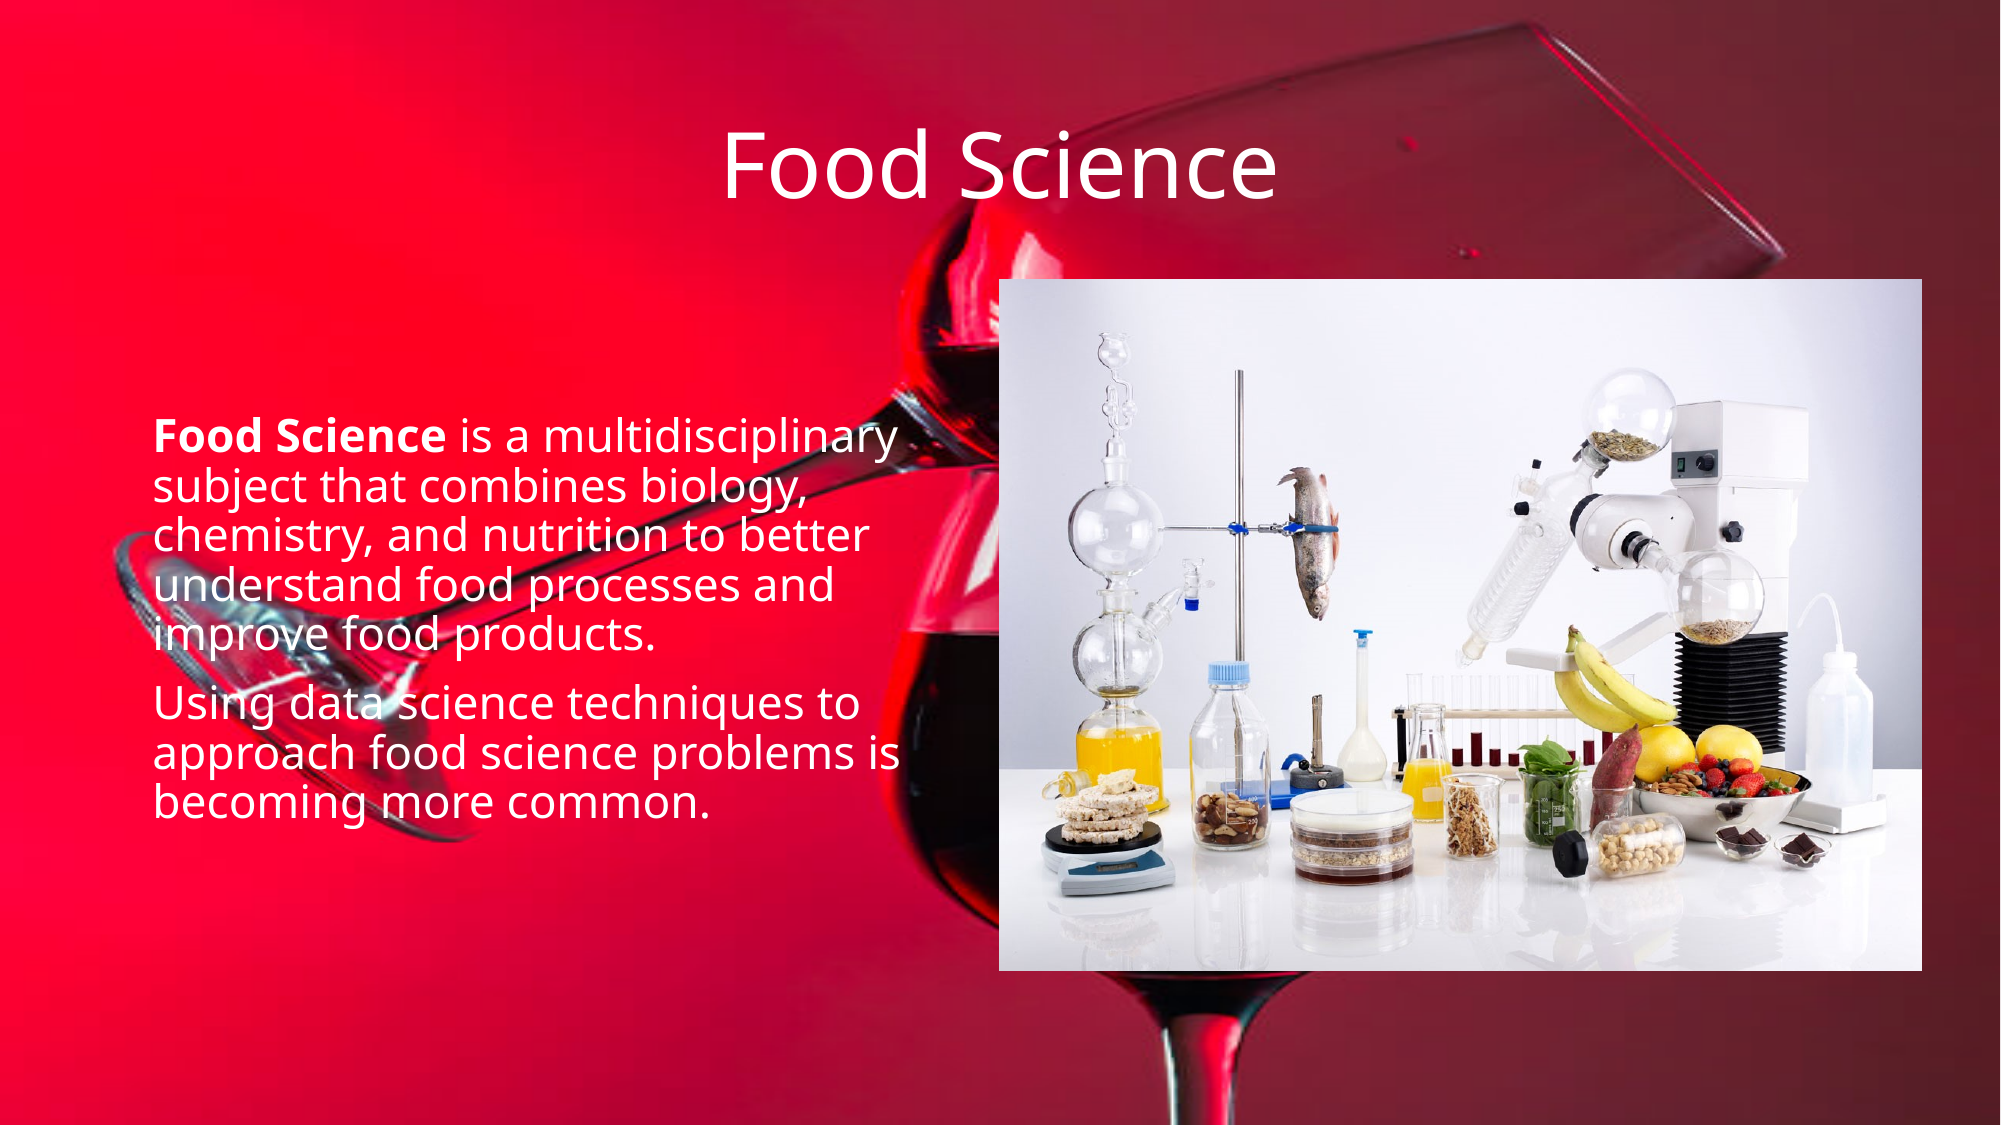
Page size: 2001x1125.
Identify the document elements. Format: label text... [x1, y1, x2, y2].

picture [0, 0, 2001, 1125]
list Food Science is a multidisciplinary subject that combines biology, chemistry, and nutrition to better understand food processes and improve food products. Using data science techniques to approach food science problems is becoming more common. [137, 279, 973, 846]
title Food Science [137, 59, 1863, 278]
